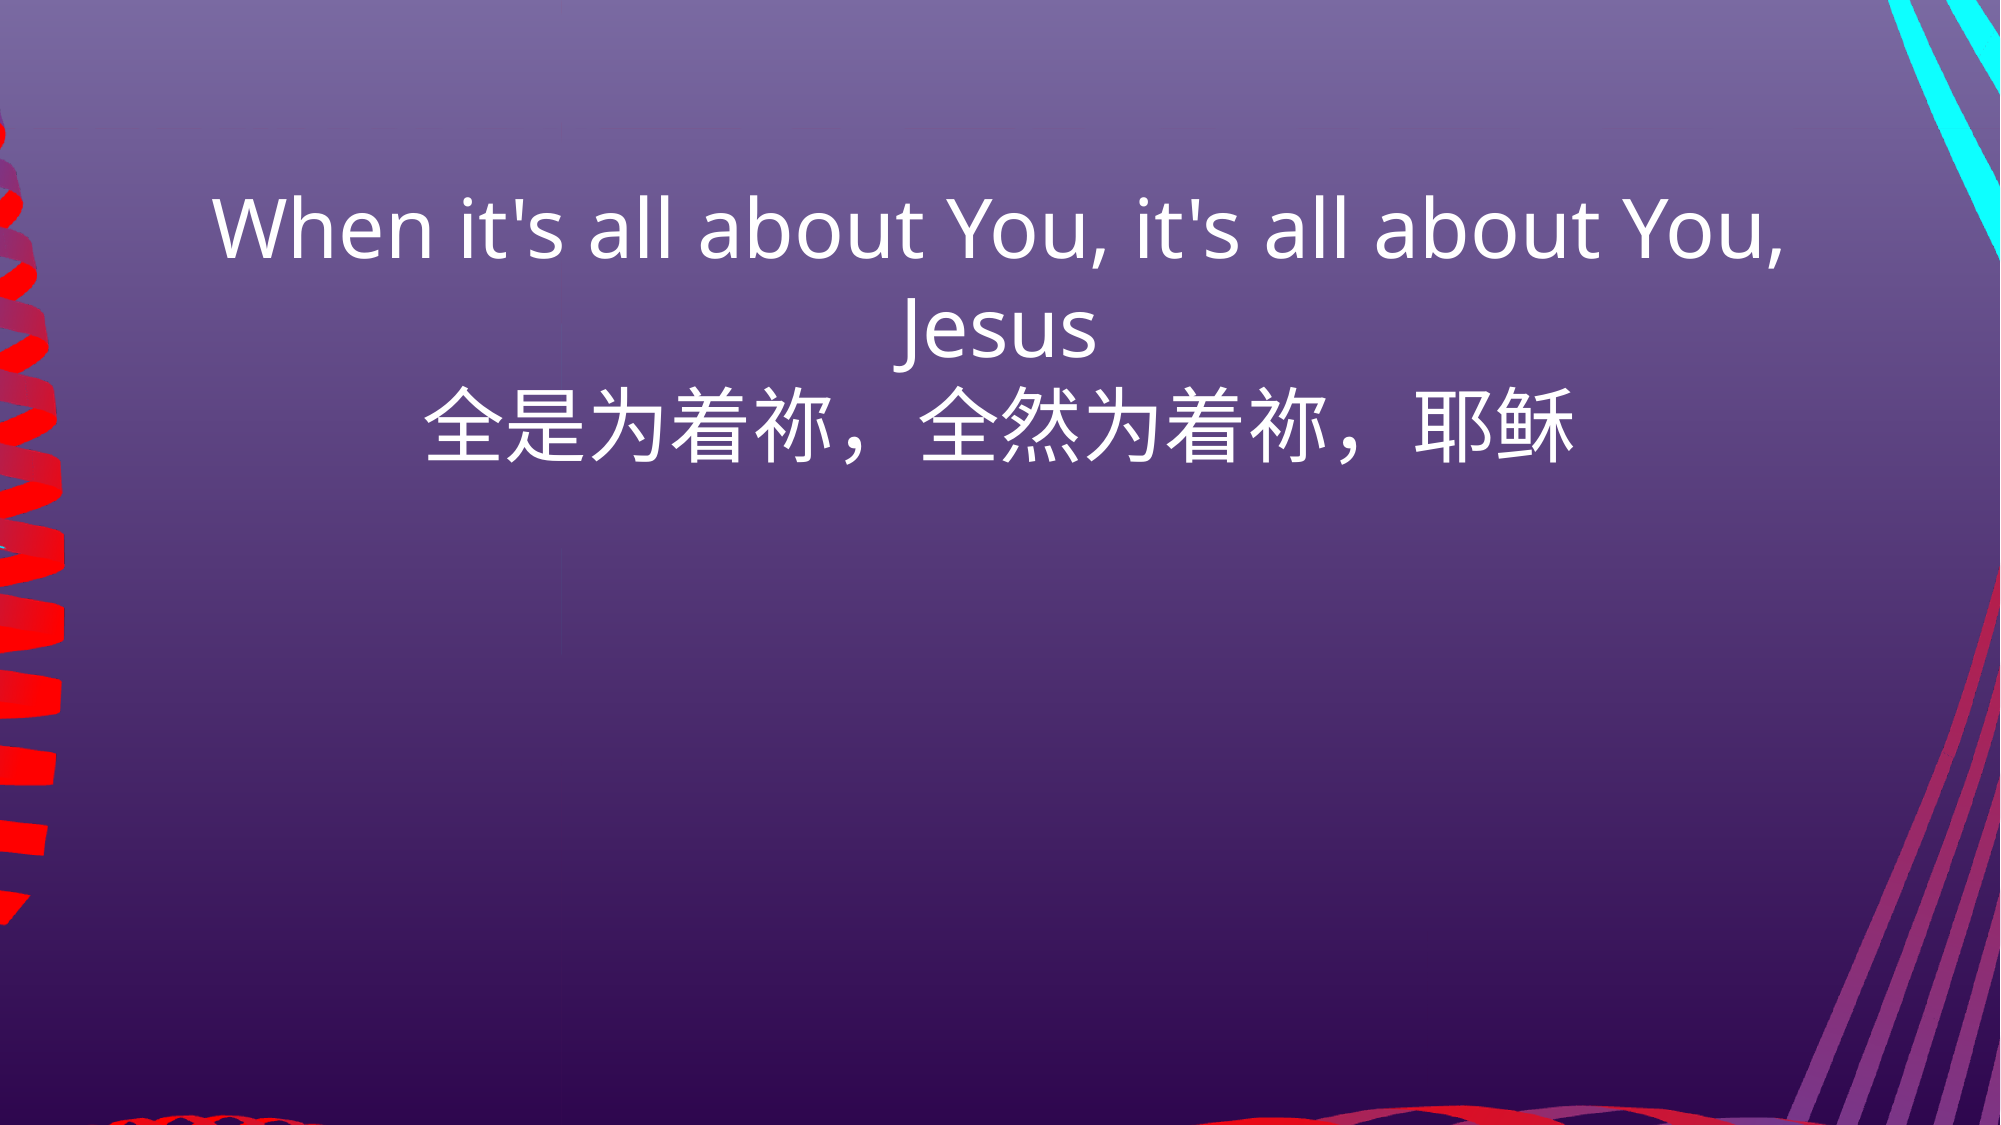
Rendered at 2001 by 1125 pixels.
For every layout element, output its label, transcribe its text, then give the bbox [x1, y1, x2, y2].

text_box When it's all about You, it's all about You, Jesus 全是为着祢，全然为着祢，耶稣 [99, 168, 1900, 481]
picture [0, 0, 2001, 1125]
